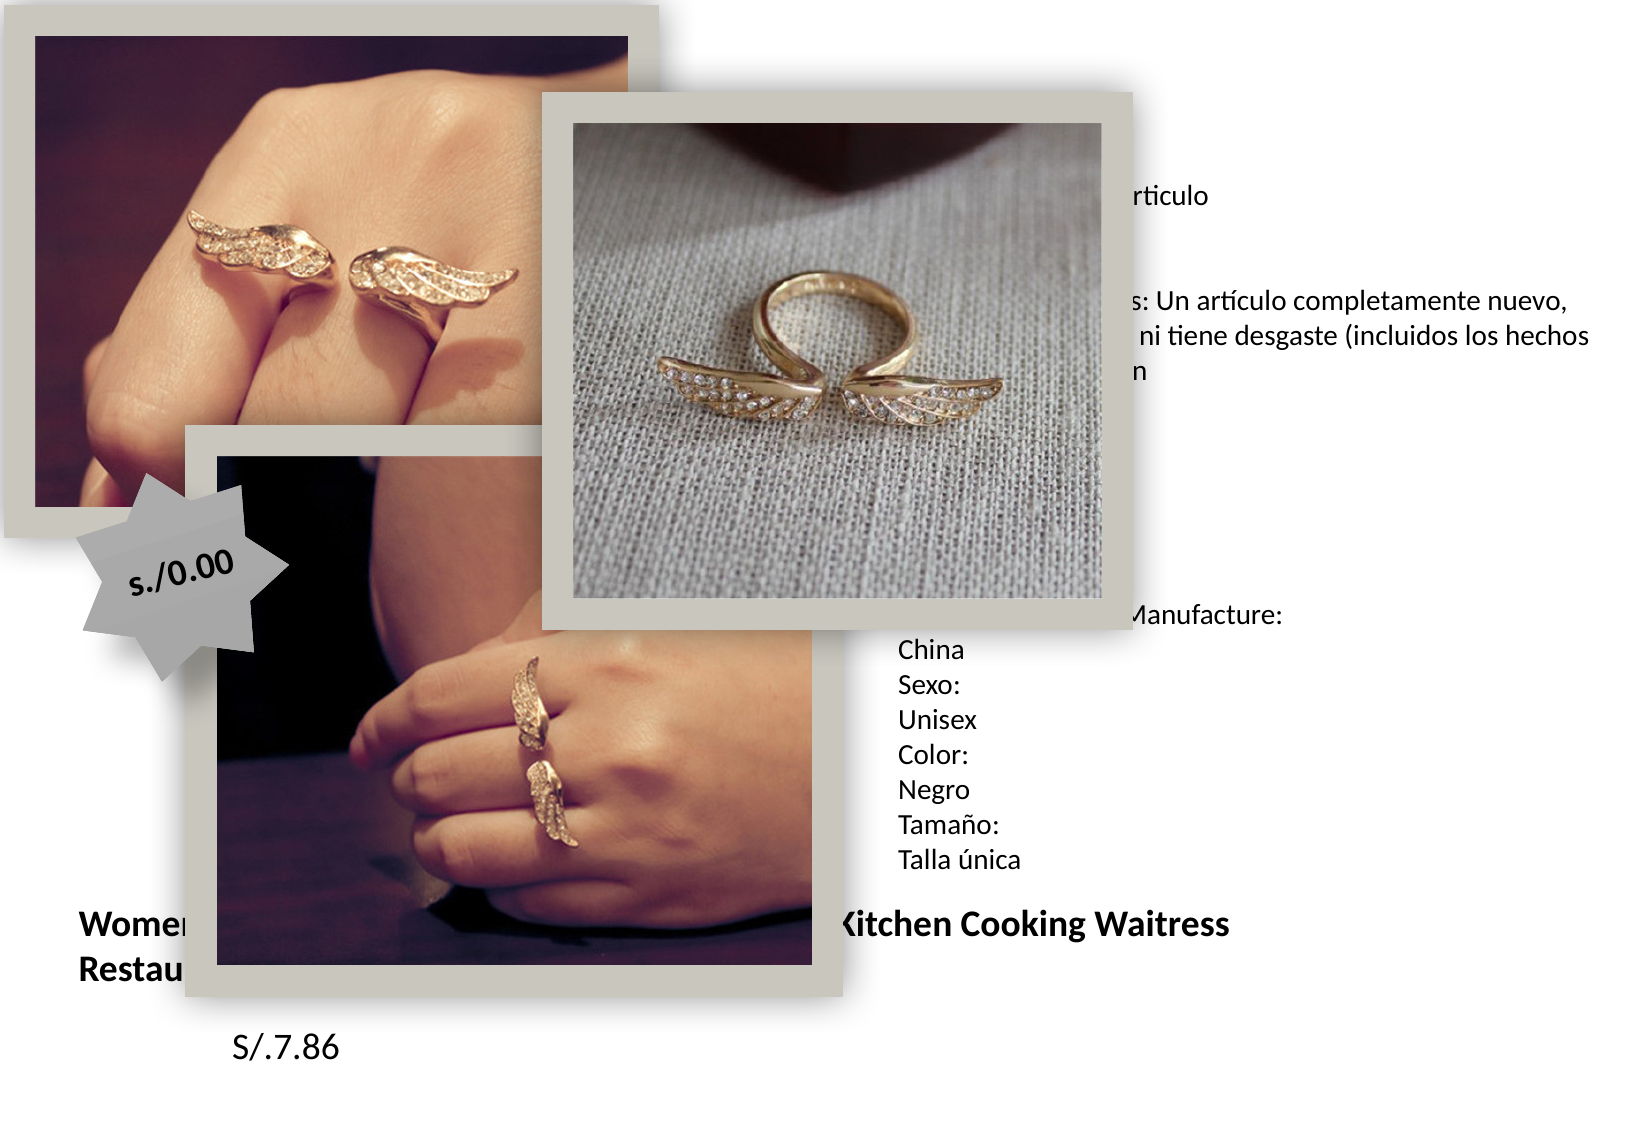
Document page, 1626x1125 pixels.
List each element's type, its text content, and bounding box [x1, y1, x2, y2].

text_box s./0.00 [106, 529, 216, 616]
text_box Women Vintage Retro Bowknot Bib Apron Dress Kitchen Cooking Waitress Restaurant [865, 891, 1315, 997]
text_box S/.7.86 [217, 1024, 355, 1075]
text_box Women Vintage Retro Bowknot Bib Apron Dress Kitchen Cooking Waitress Restaurant [63, 891, 164, 997]
text_box [75, 508, 216, 682]
text_box Caracteristicas del articulo Estado: Nuevo con etiquetas: Un artículo completamente nuevo, que no fue utilizado ni tiene desgaste (incluidos los hechos a ... Más información Material: Mezcla de algodón Marca: Sin marca Patrón: Soild&Checked Country/Region of Manufacture: China Sexo: Unisex Color: Negro Tamaño: Talla única [883, 168, 1625, 883]
picture [34, 35, 1102, 966]
